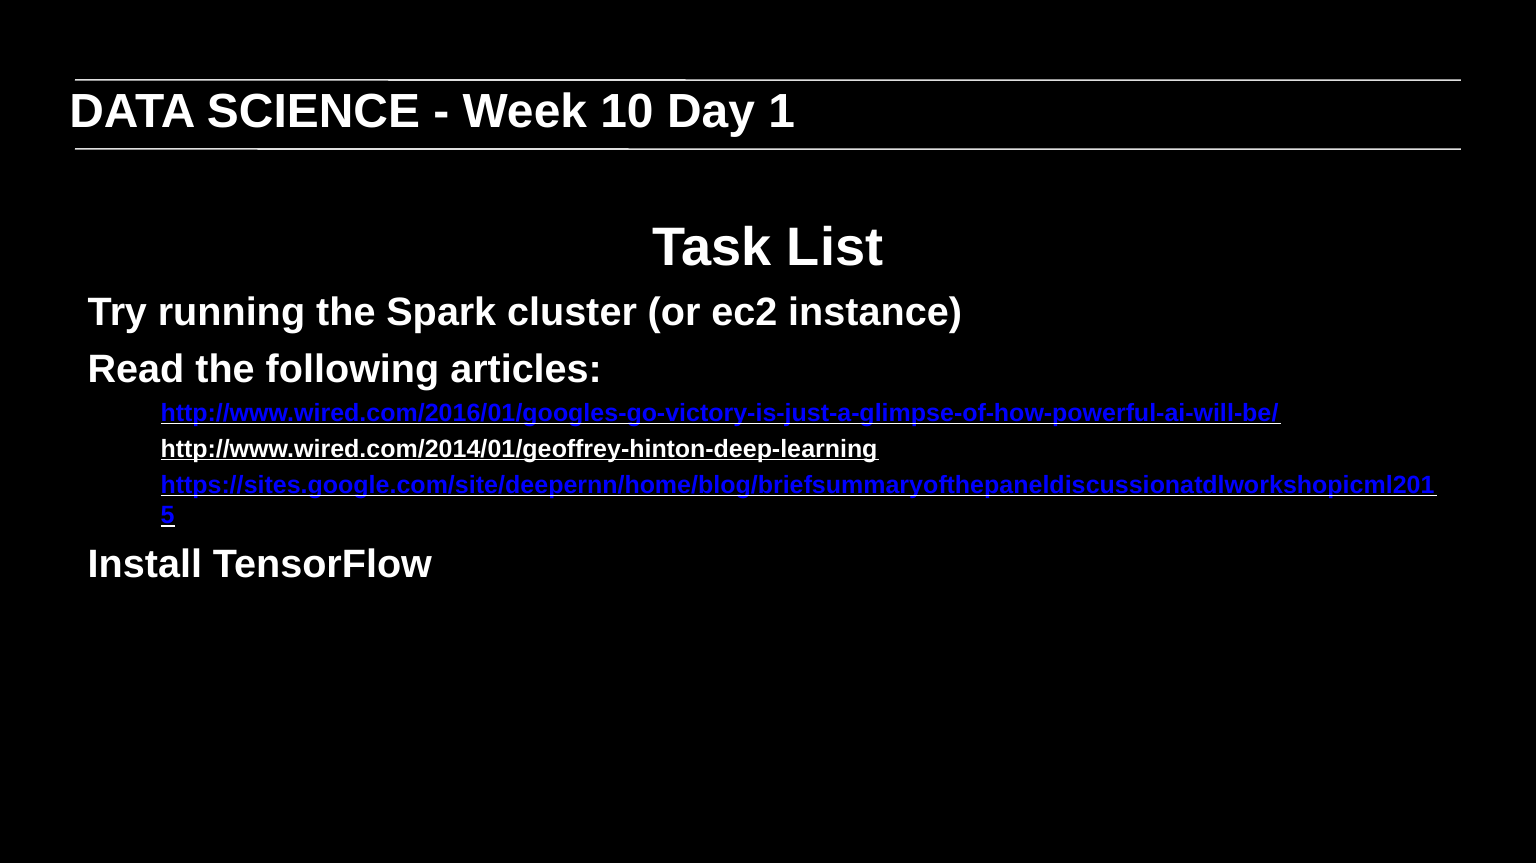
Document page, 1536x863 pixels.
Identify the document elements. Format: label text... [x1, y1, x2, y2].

title Task List Try running the Spark cluster (or ec2 instance) Read the following articles: http://www.wired.com/2016/01/googles-go-victory-is-just-a-glimpse-of-how-powerful-ai-will-be/ http://www.wired.com/2014/01/geoffrey-hinton-deep-learning https://sites.google.com/site/deepernn/home/blog/briefsummaryofthepaneldiscussionatdlworkshopicml2015 Install TensorFlow [76, 111, 1460, 792]
list DATA SCIENCE - Week 10 Day 1 [60, 80, 1112, 184]
